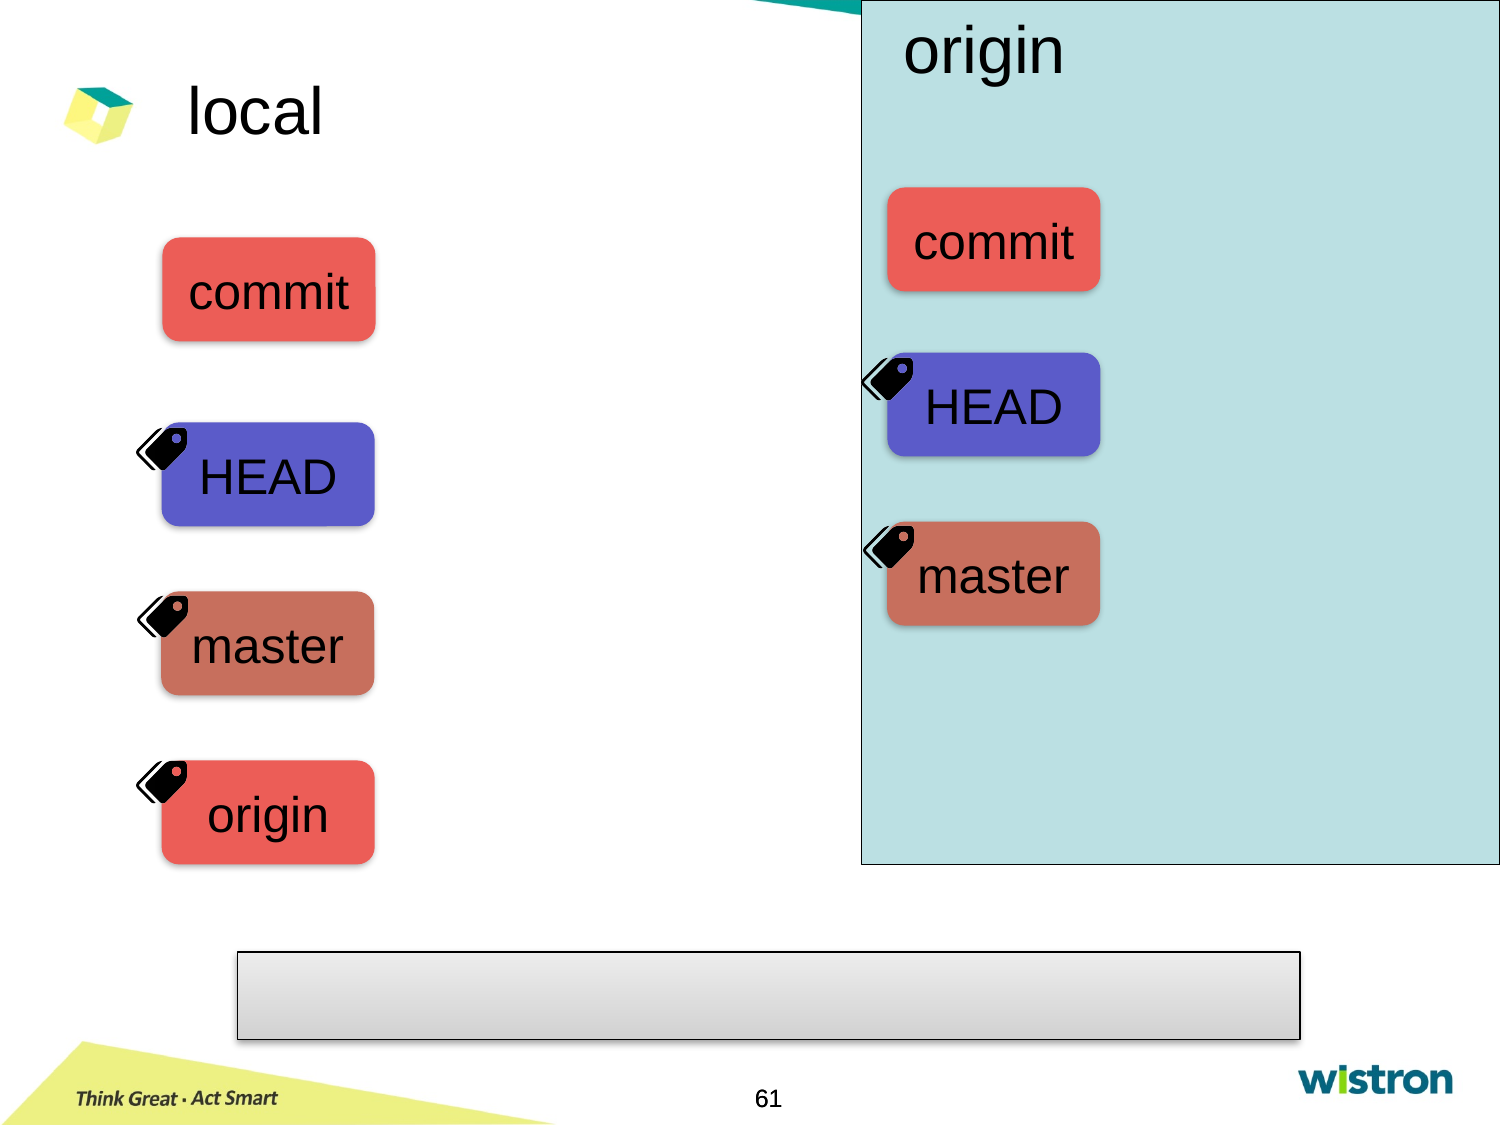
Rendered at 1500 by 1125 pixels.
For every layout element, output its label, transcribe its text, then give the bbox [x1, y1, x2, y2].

picture [862, 521, 914, 573]
text_box 61 [724, 1074, 813, 1125]
text_box origin [161, 760, 375, 865]
text_box [861, 0, 1500, 865]
text_box HEAD [161, 422, 375, 527]
text_box local [172, 60, 340, 156]
text_box commit [162, 237, 376, 342]
picture [0, 0, 1500, 1125]
text_box HEAD [887, 352, 1101, 457]
text_box origin [888, 0, 1081, 95]
text_box master [161, 591, 375, 696]
text_box [237, 951, 1301, 1040]
text_box commit [887, 187, 1101, 292]
text_box master [887, 521, 1101, 626]
